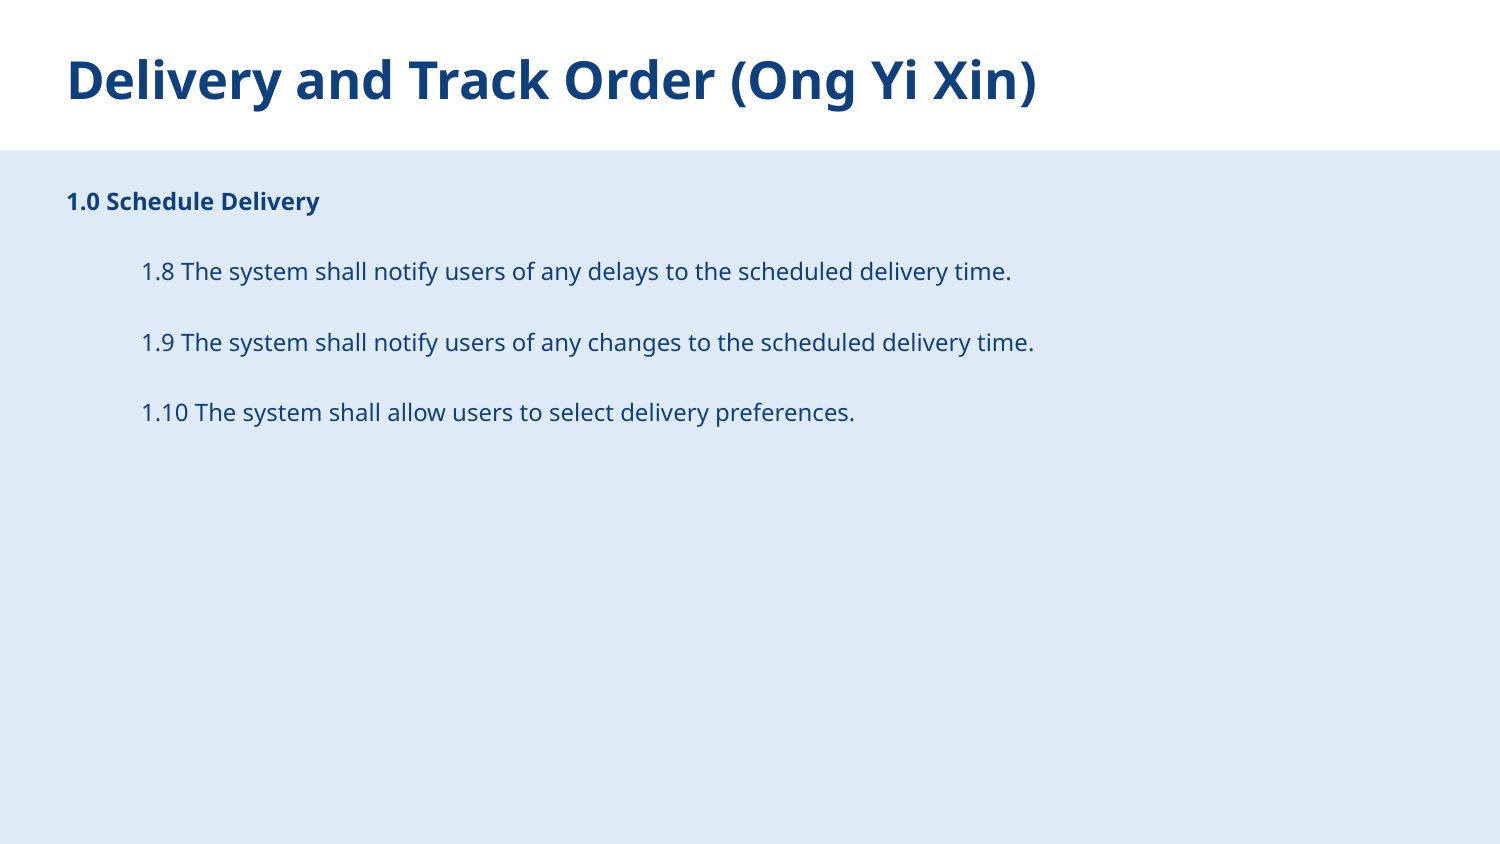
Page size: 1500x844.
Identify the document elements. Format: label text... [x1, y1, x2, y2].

text_box [0, 150, 1500, 844]
list 1.0 Schedule Delivery 1.8 The system shall notify users of any delays to the scheduled delivery time. 1.9 The system shall notify users of any changes to the scheduled delivery time. 1.10 The system shall allow users to select delivery preferences. [51, 171, 1449, 808]
title Delivery and Track Order (Ong Yi Xin) [51, 31, 1449, 126]
